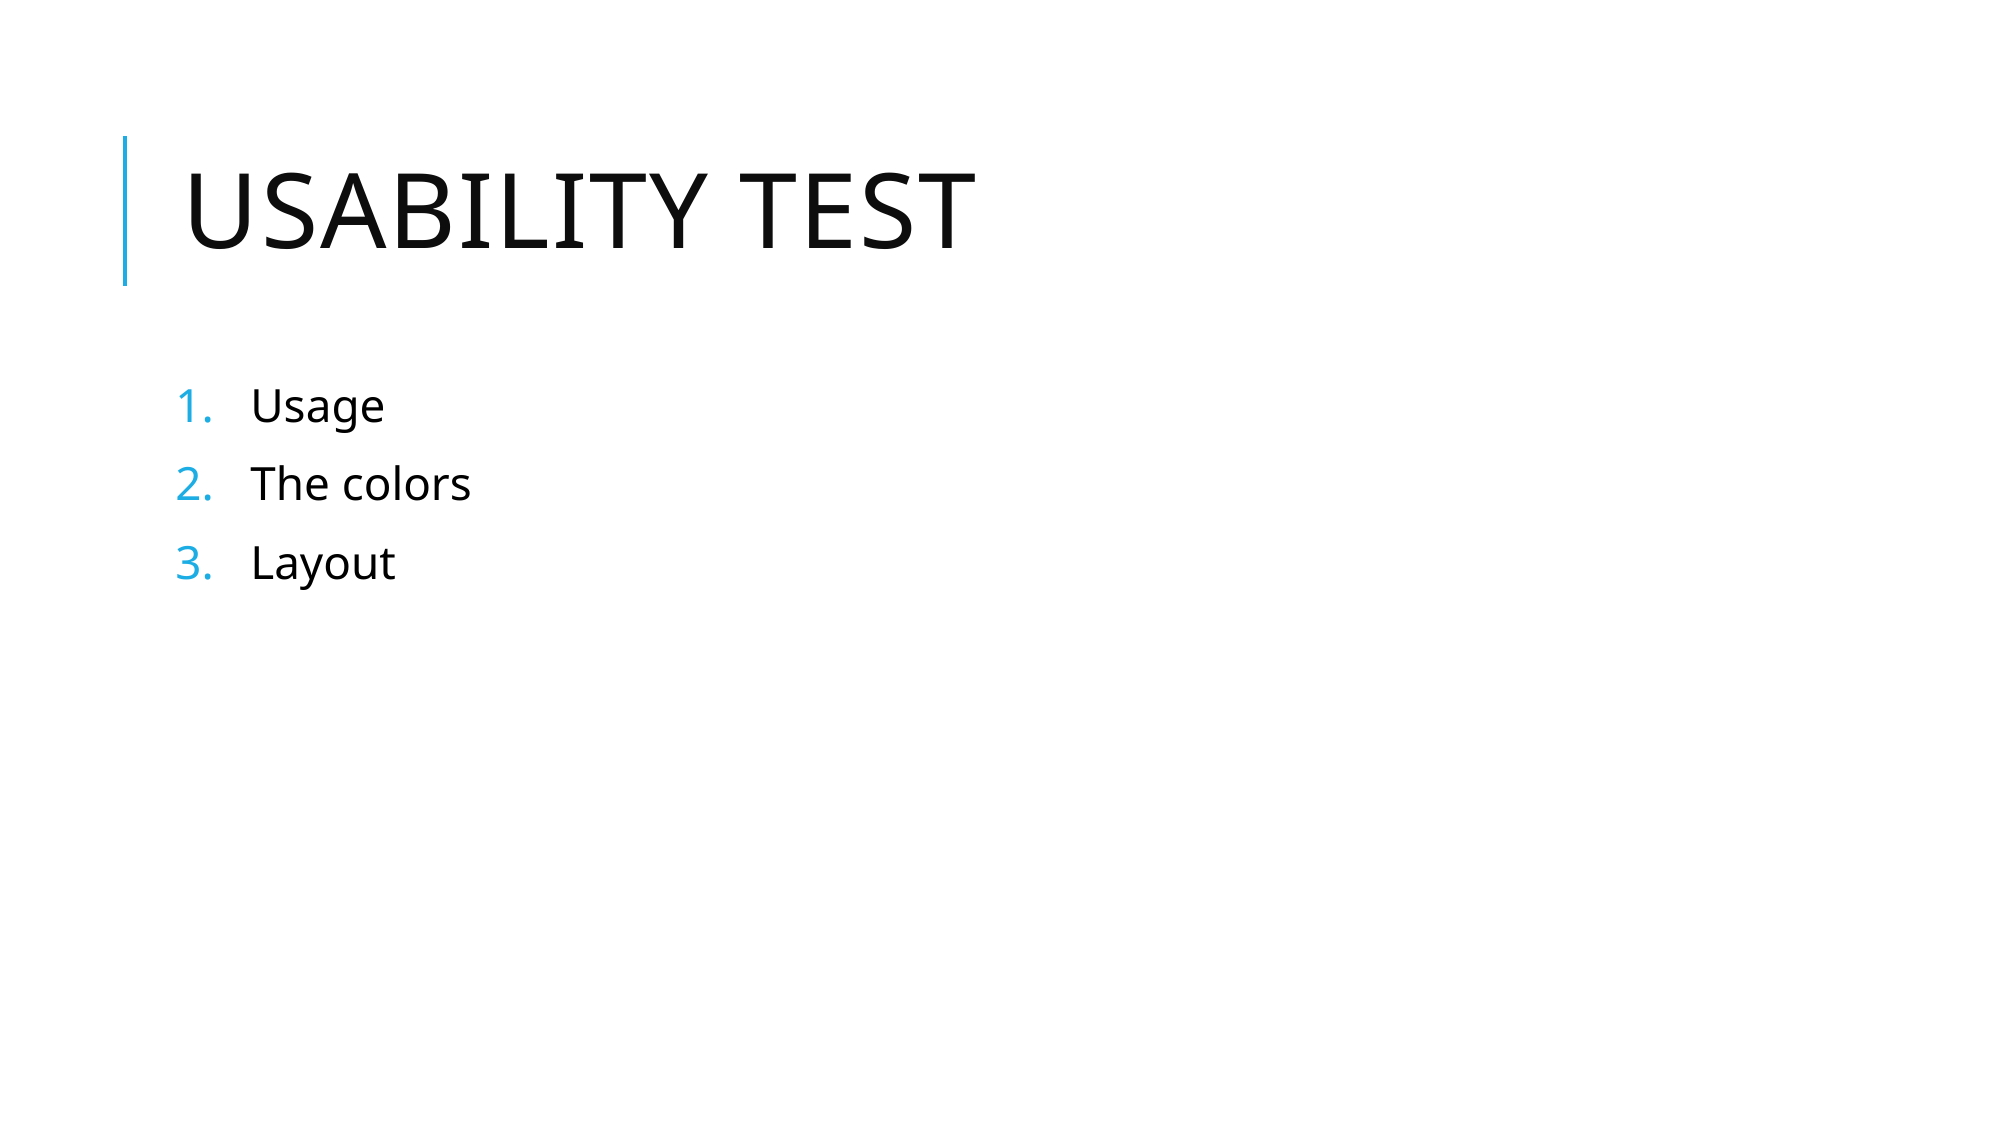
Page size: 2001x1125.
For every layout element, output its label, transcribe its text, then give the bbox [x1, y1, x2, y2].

list Usage The colors Layout [168, 375, 948, 1035]
title USABILITY TEST [168, 96, 1763, 342]
